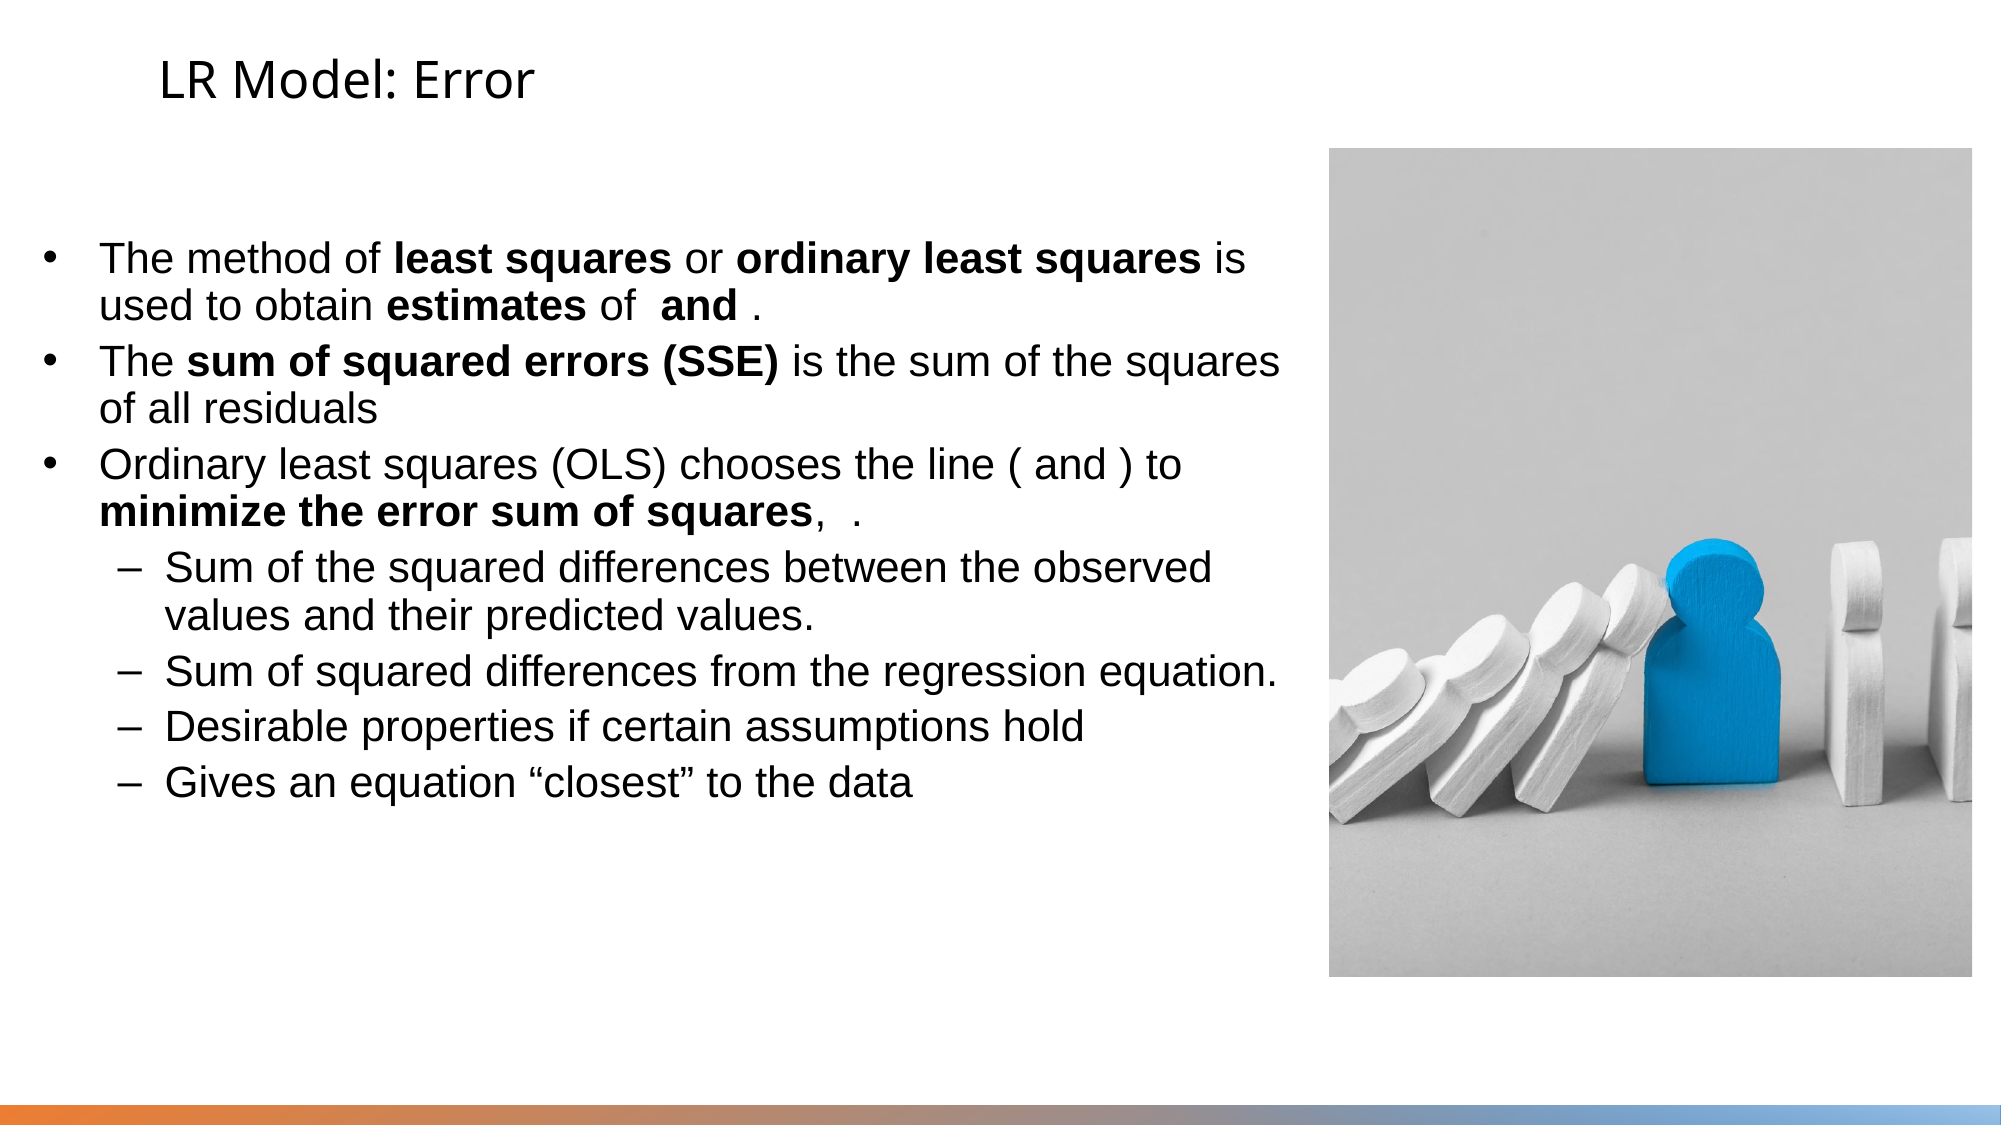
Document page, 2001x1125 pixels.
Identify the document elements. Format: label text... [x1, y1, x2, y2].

picture [1329, 148, 1973, 977]
title LR Model: Error [143, 45, 898, 118]
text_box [0, 1105, 2000, 1125]
